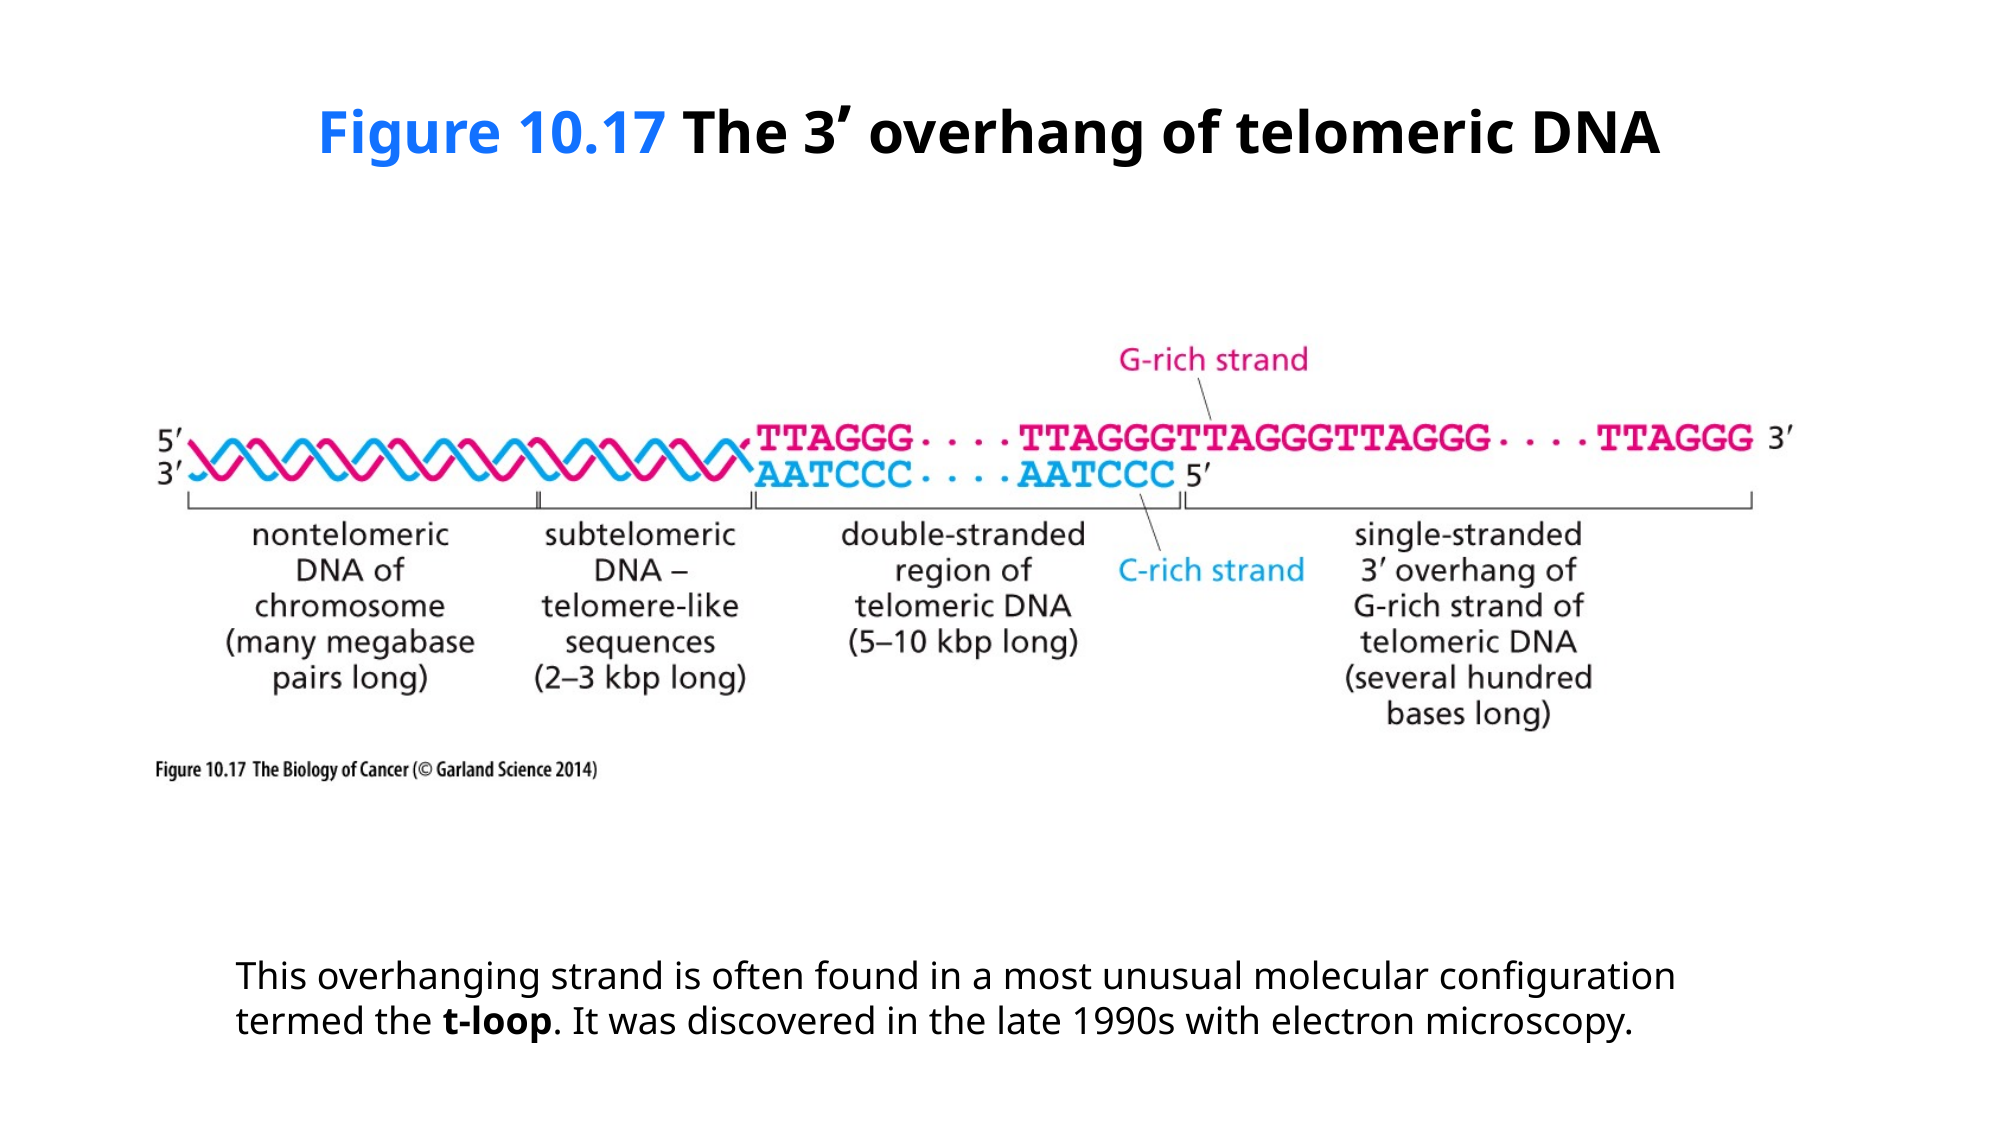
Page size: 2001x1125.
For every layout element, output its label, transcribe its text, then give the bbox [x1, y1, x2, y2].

text_box Figure 10.17 The 3ʹ overhang of telomeric DNA [302, 79, 1692, 174]
text_box This overhanging strand is often found in a most unusual molecular configuration termed the t-loop. It was discovered in the late 1990s with electron microscopy. [220, 945, 1805, 1050]
picture [146, 334, 1805, 786]
